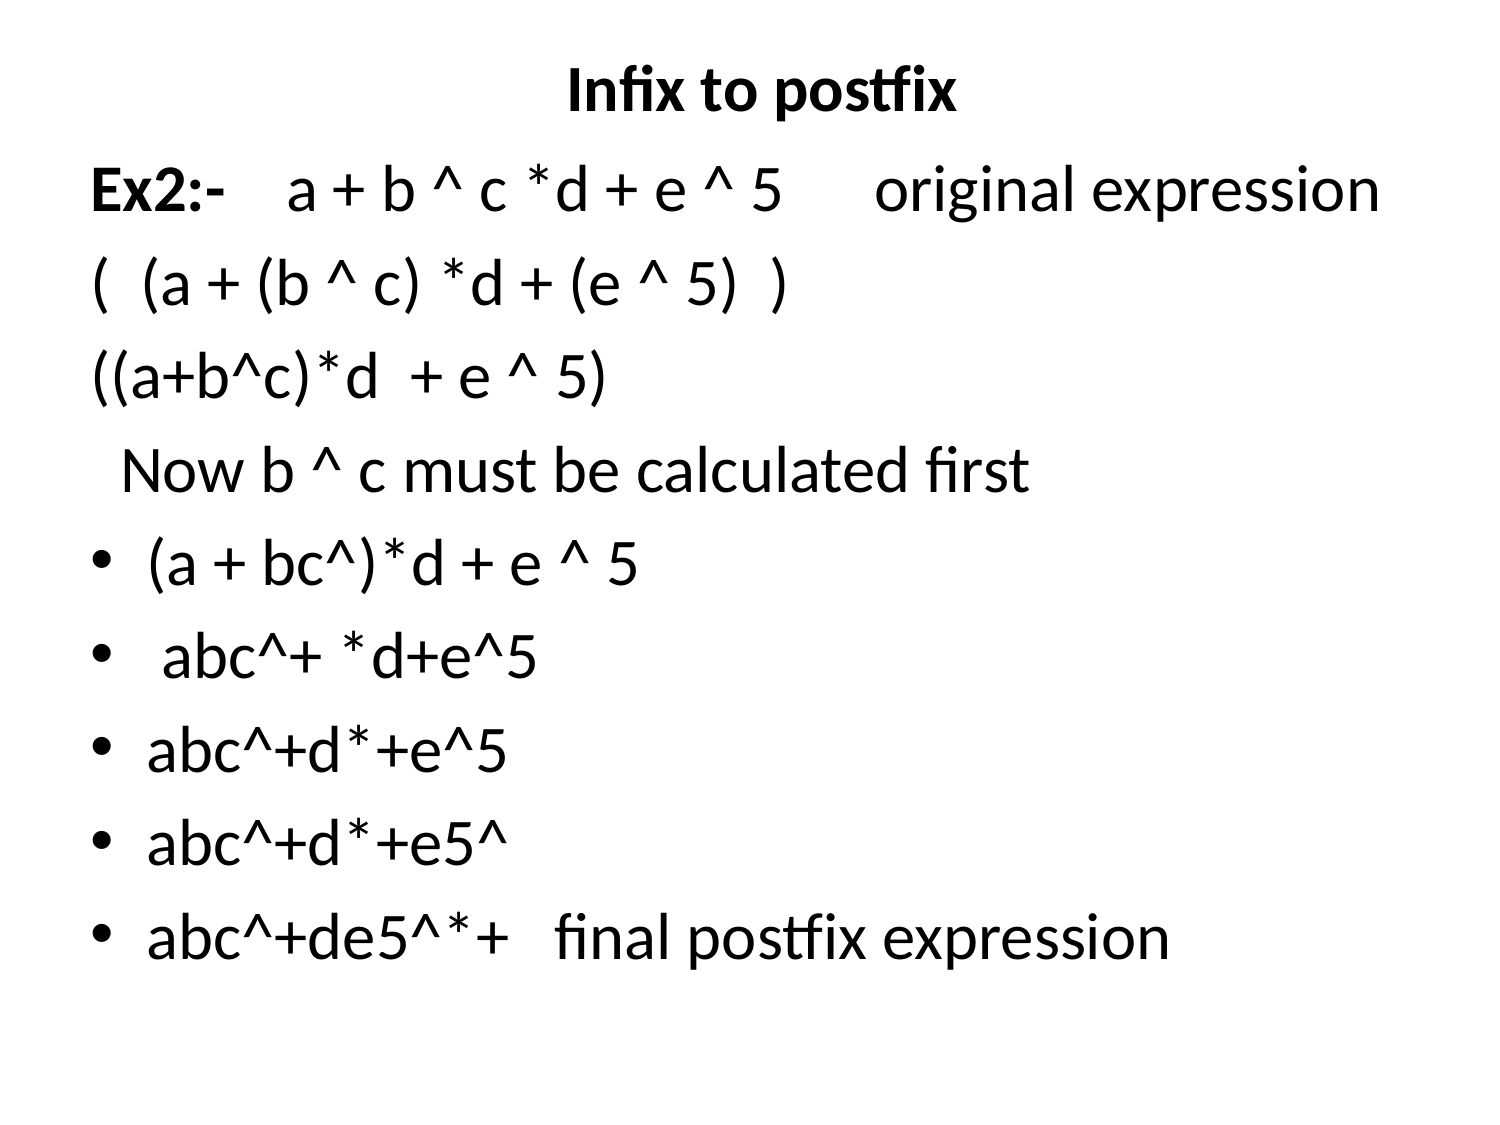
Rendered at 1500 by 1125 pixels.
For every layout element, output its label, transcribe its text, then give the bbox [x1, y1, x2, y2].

list Ex2:- a + b ^ c *d + e ^ 5 original expression ( (a + (b ^ c) *d + (e ^ 5) ) ((a+b^c)*d + e ^ 5) Now b ^ c must be calculated first (a + bc^)*d + e ^ 5 abc^+ *d+e^5 abc^+d*+e^5 abc^+d*+e5^ abc^+de5^*+ final postfix expression [75, 137, 1475, 1005]
title Infix to postfix [87, 37, 1438, 133]
